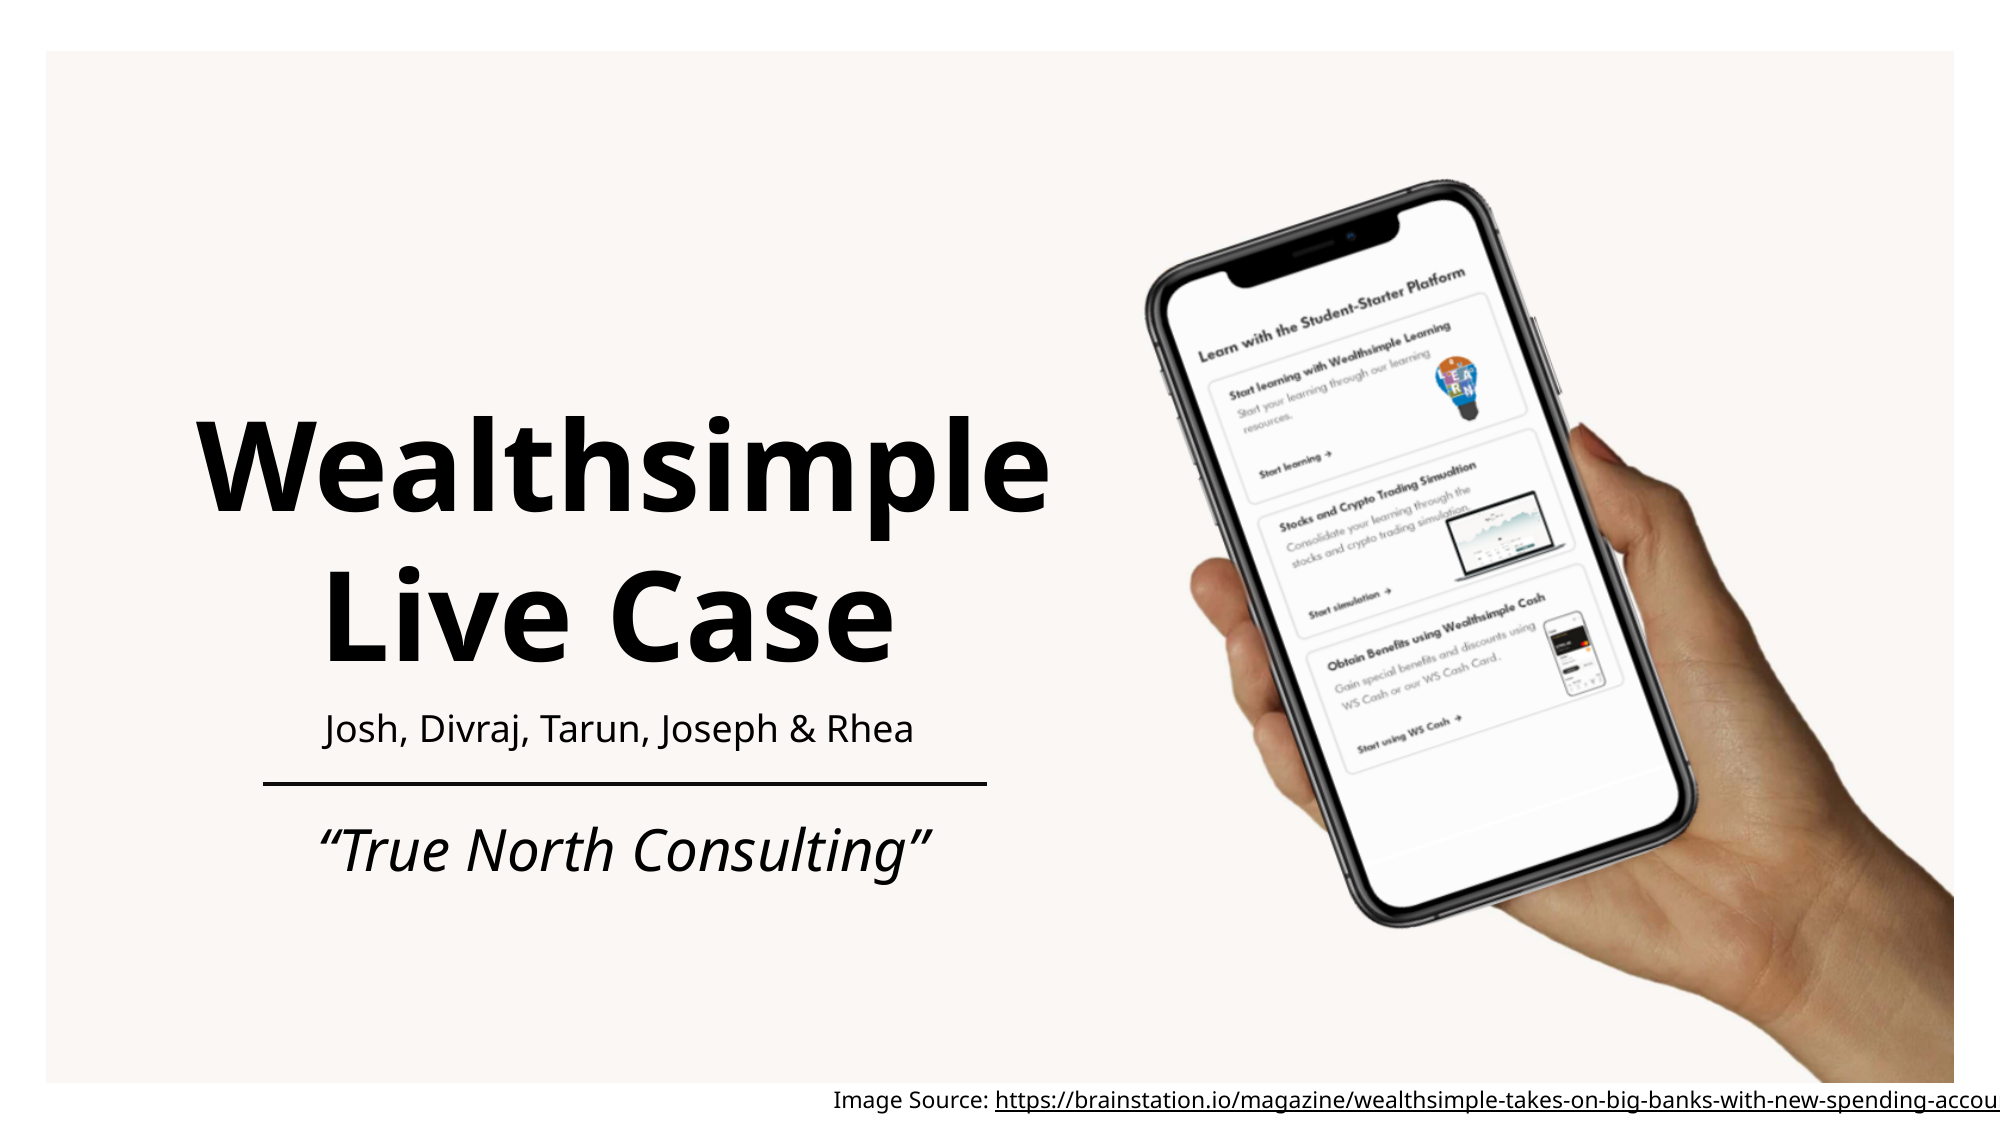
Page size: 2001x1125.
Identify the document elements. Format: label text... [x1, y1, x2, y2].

text_box Image Source: https://brainstation.io/magazine/wealthsimple-takes-on-big-banks-with-new-spending-account [818, 1078, 2000, 1125]
picture [46, 51, 1954, 1083]
